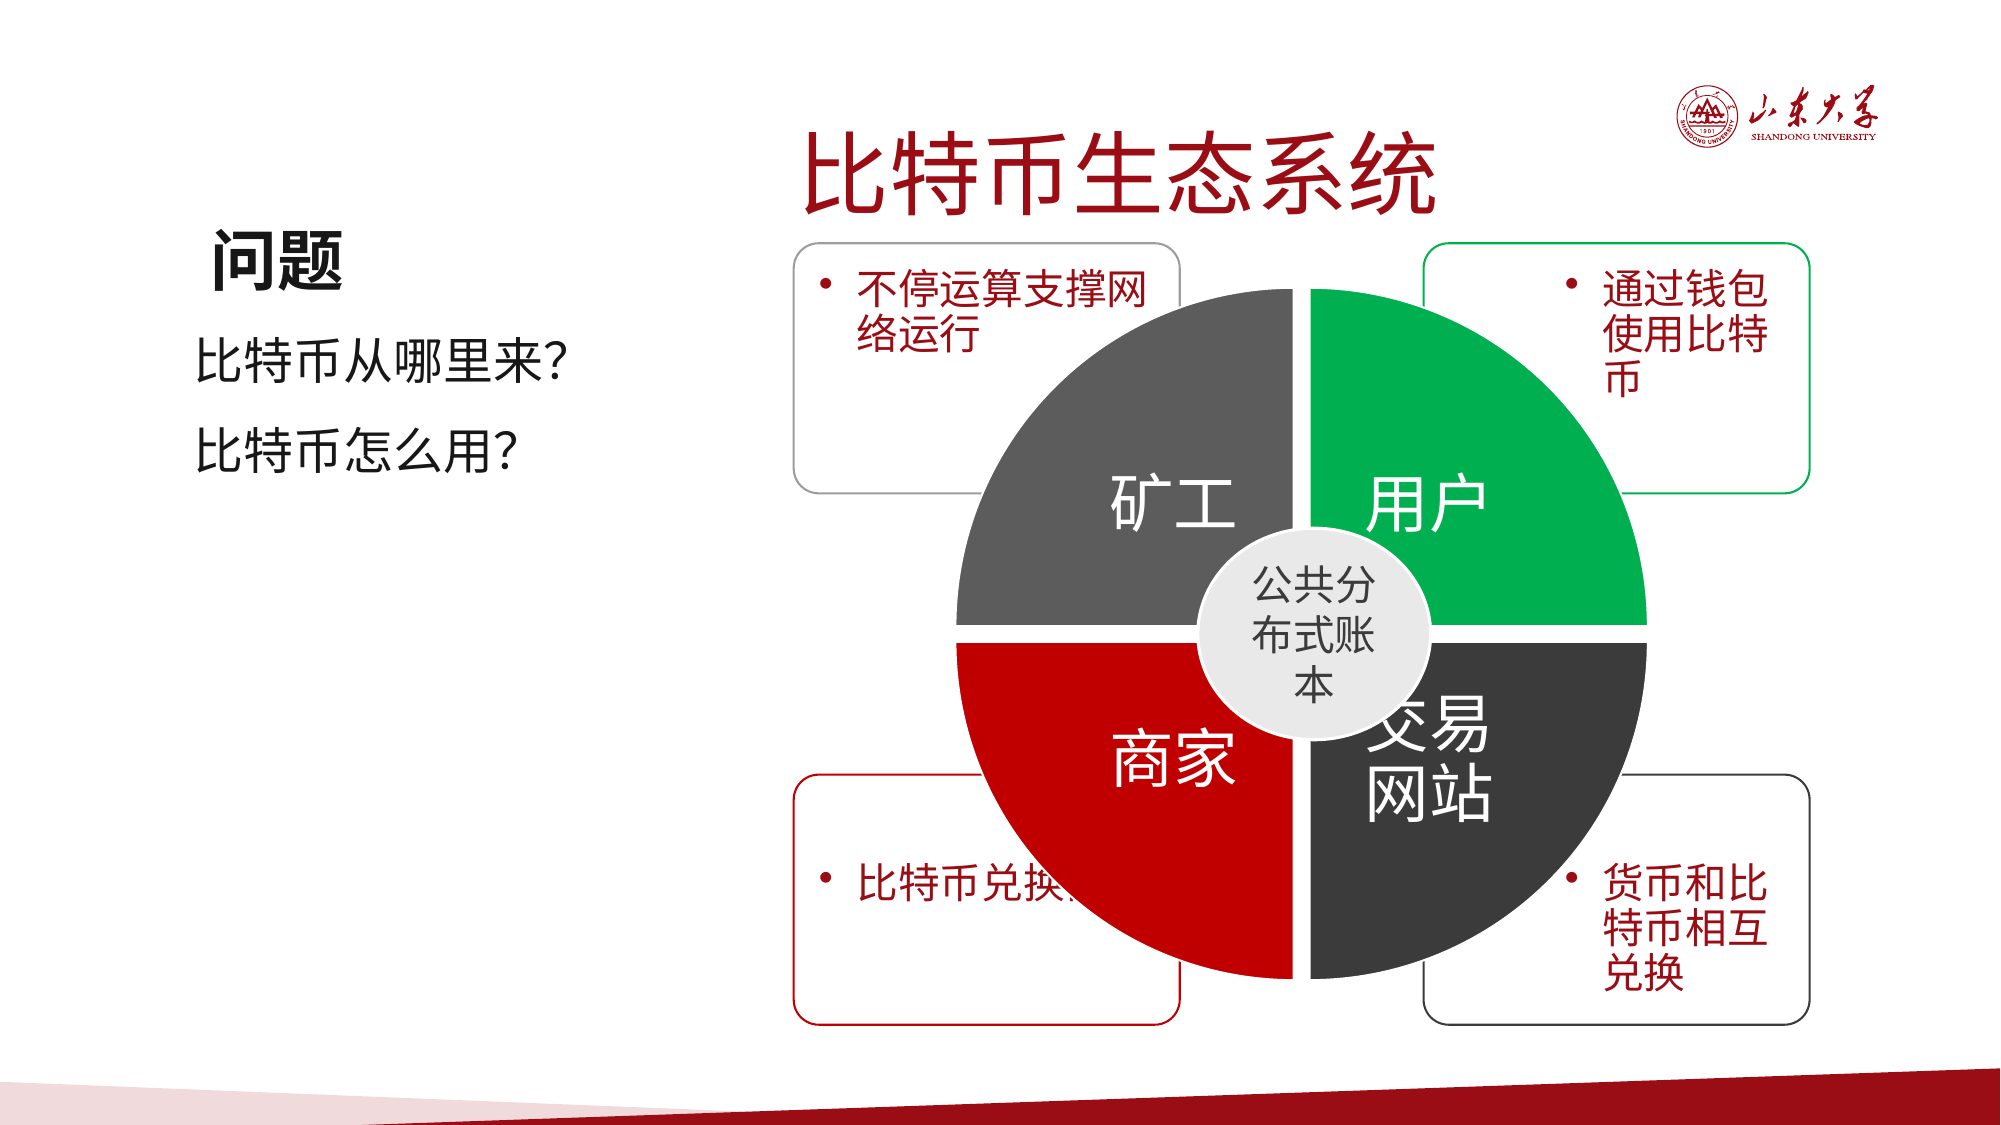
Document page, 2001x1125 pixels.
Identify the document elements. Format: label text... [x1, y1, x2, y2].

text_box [706, 243, 1897, 1025]
text_box 问题 比特币从哪里来？ 比特币怎么用？ [103, 171, 782, 487]
text_box 比特币生态系统 [782, 121, 1908, 514]
